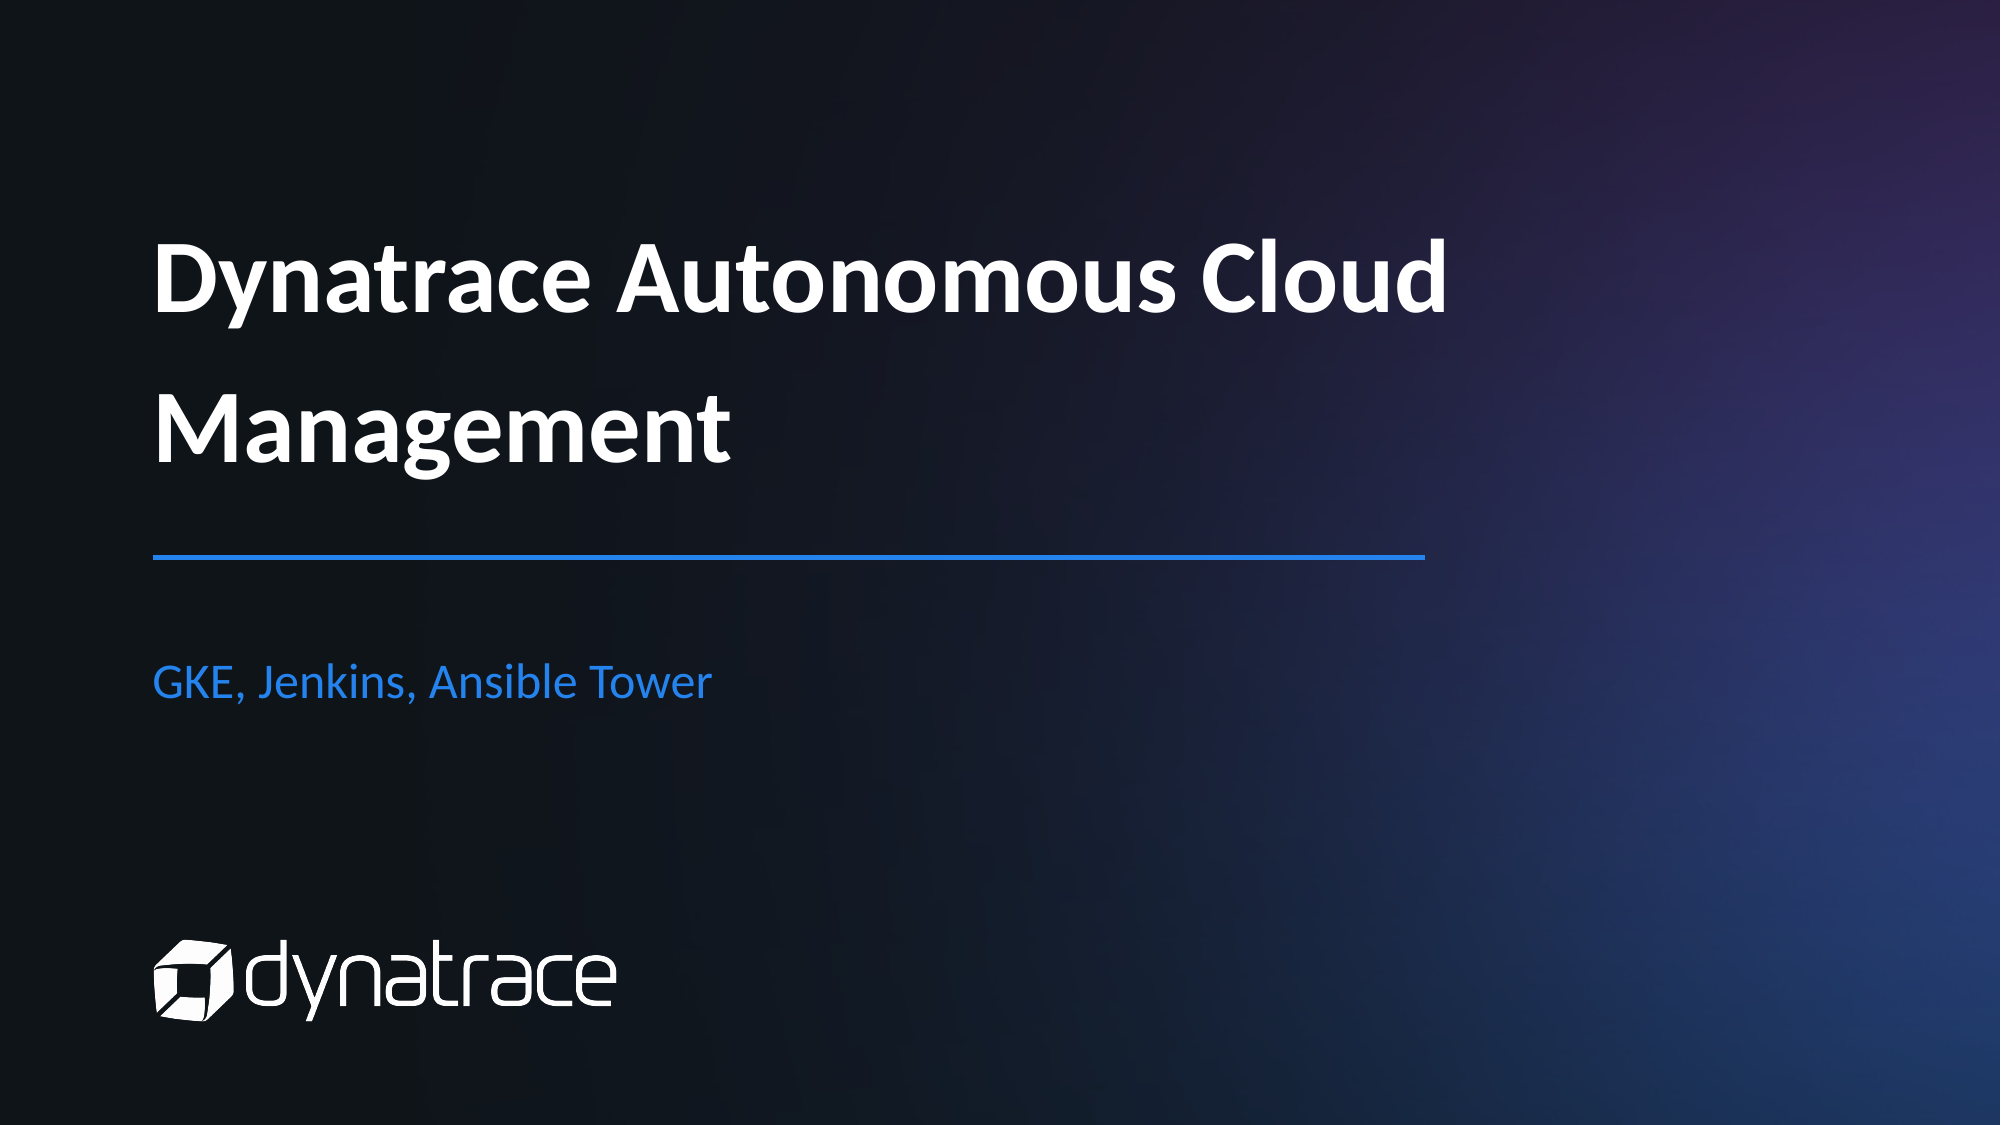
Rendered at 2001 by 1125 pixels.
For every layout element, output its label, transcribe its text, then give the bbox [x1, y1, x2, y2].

subtitle GKE, Jenkins, Ansible Tower [137, 648, 1446, 793]
title Dynatrace Autonomous Cloud Management [137, 175, 1708, 492]
picture [153, 0, 2000, 1125]
